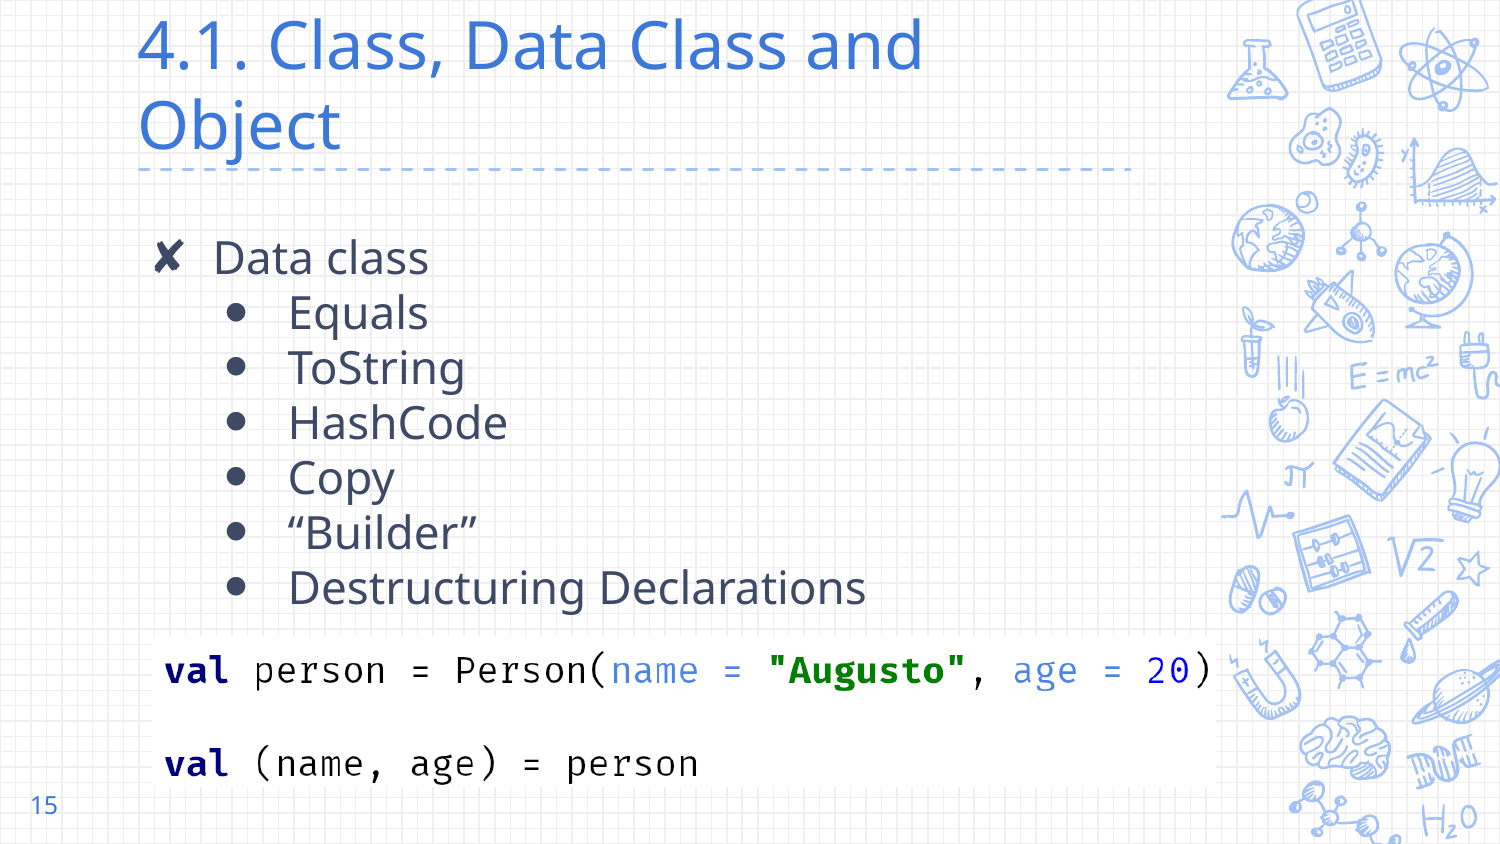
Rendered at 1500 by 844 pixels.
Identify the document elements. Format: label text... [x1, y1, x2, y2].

slide_number 15 [14, 774, 105, 840]
picture [152, 636, 1216, 788]
title 4.1. Class, Data Class and Object [122, 36, 1130, 178]
list Data class Equals ToString HashCode Copy “Builder” Destructuring Declarations [122, 213, 1215, 840]
